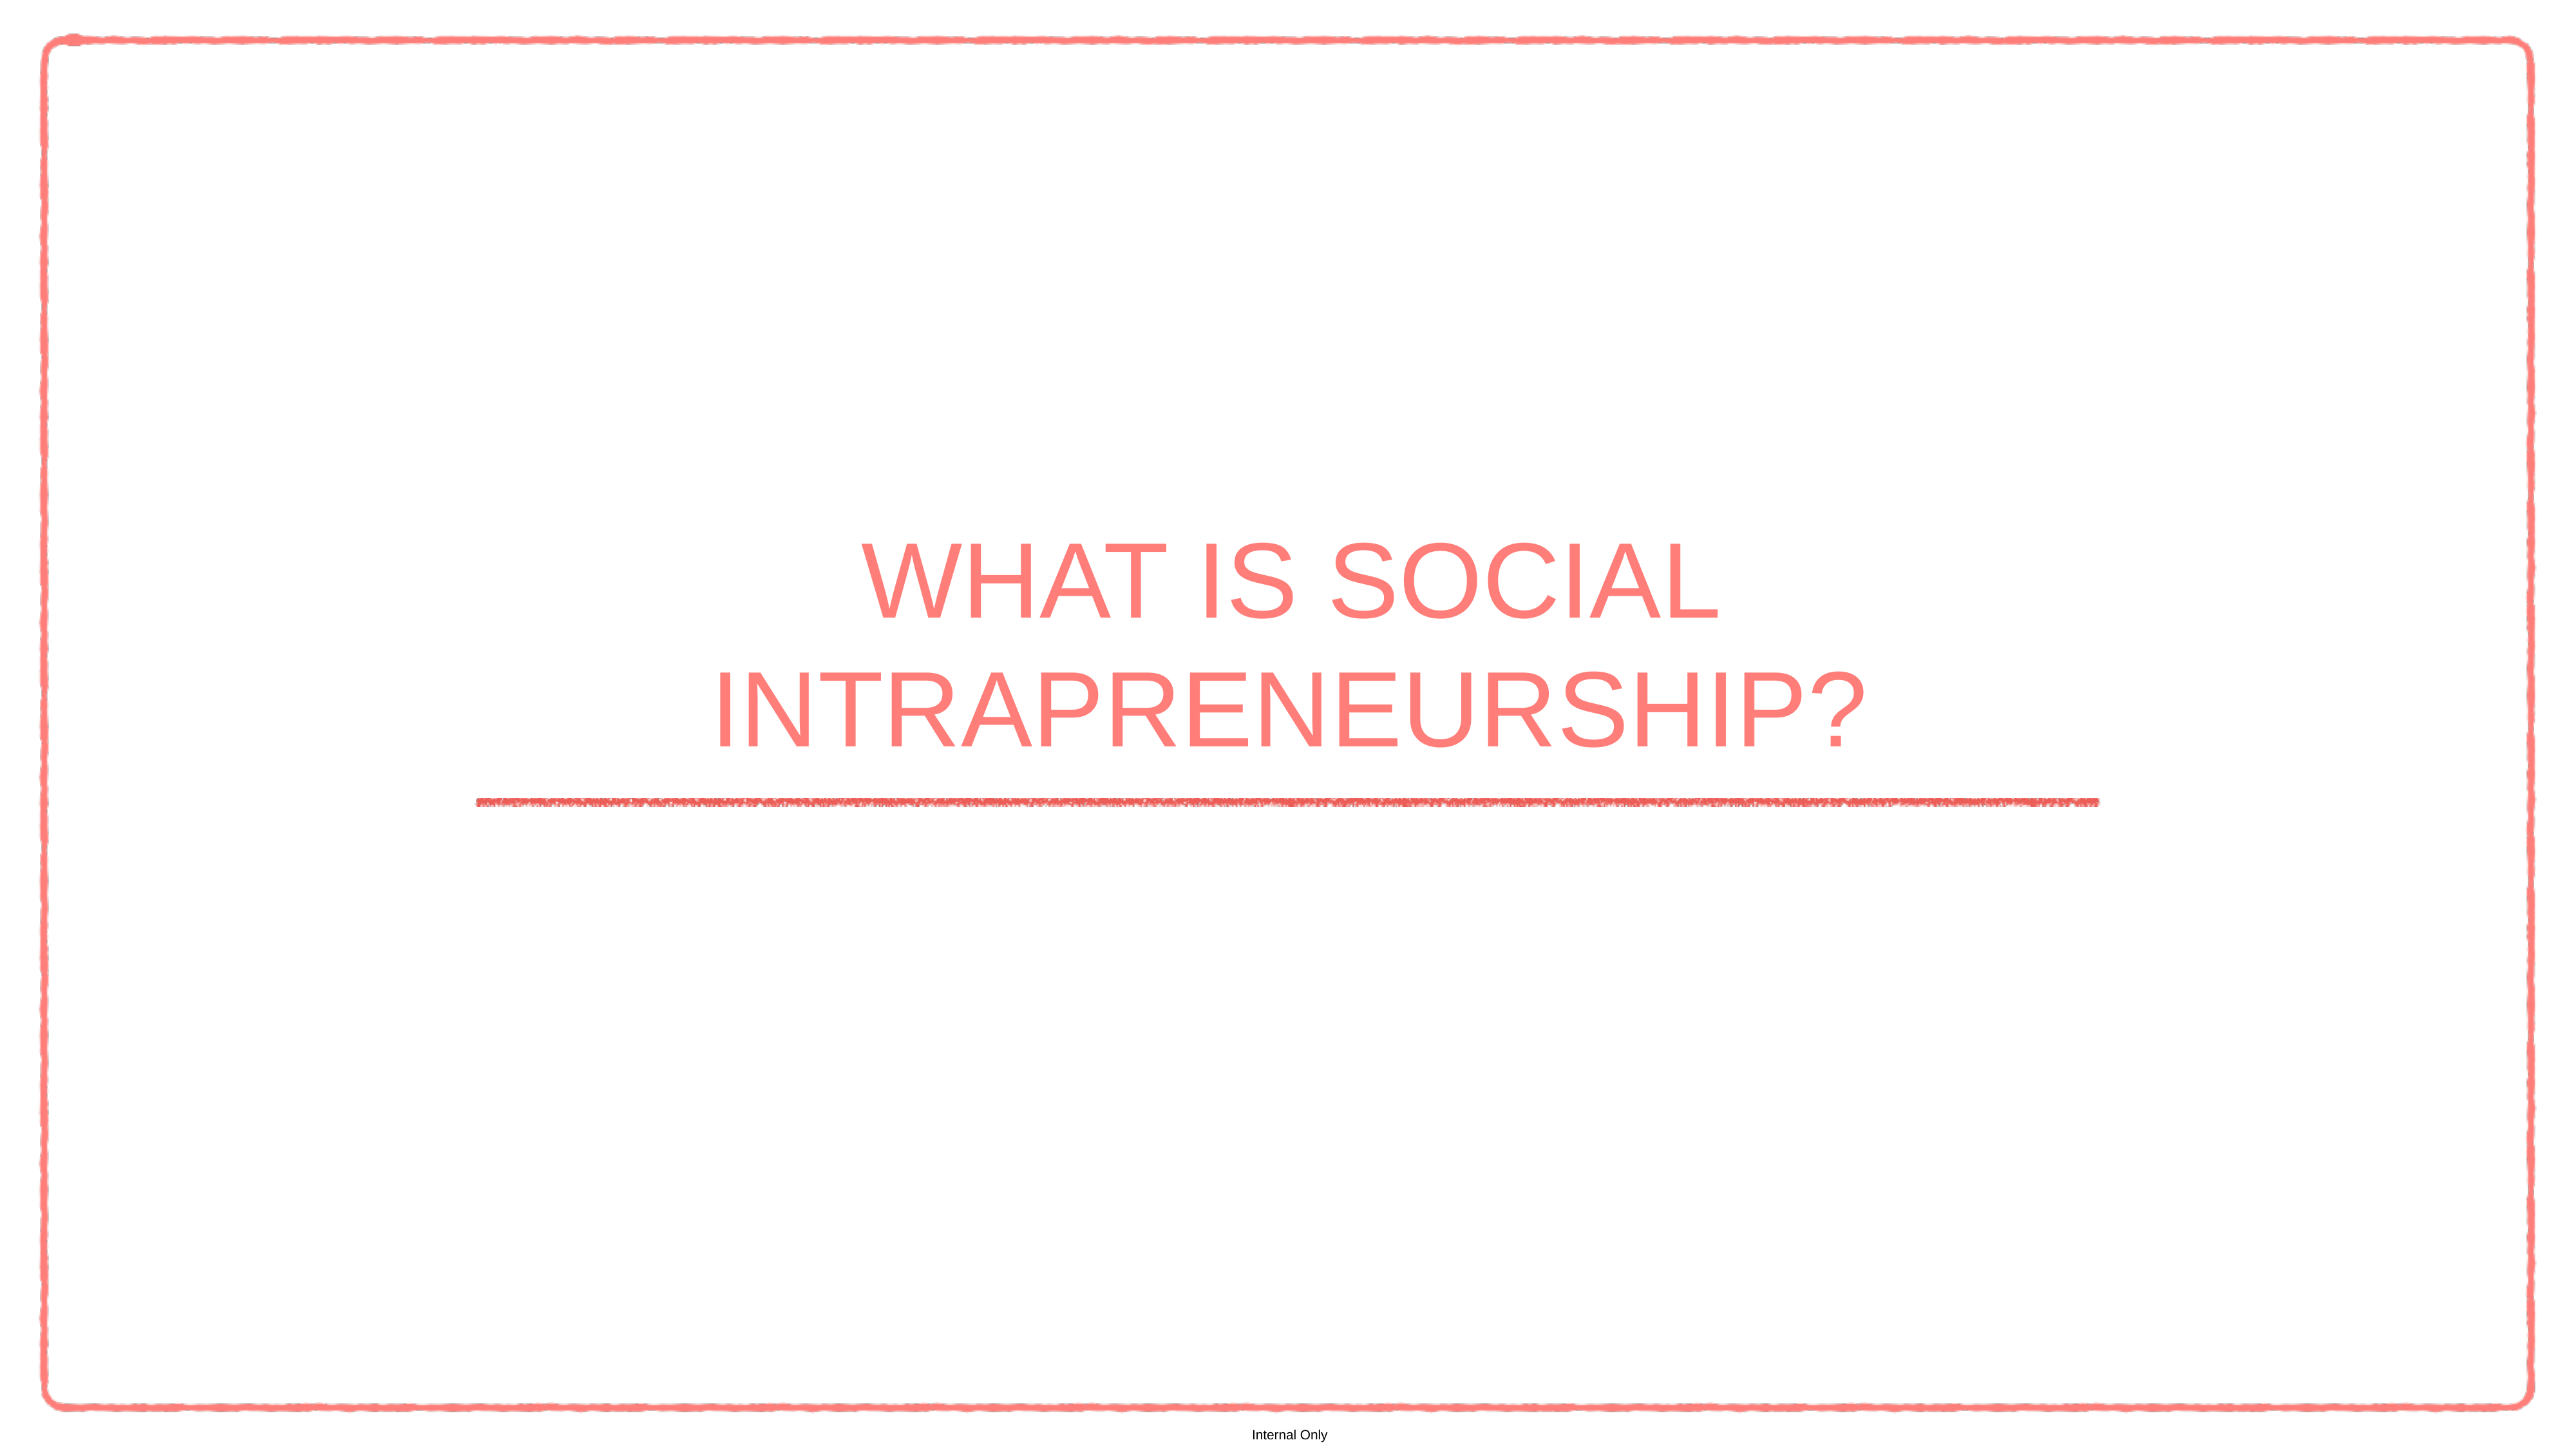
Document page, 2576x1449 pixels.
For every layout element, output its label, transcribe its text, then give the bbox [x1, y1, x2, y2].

picture [37, 33, 2539, 1416]
text_box Internal Only [13, 1420, 2563, 1448]
